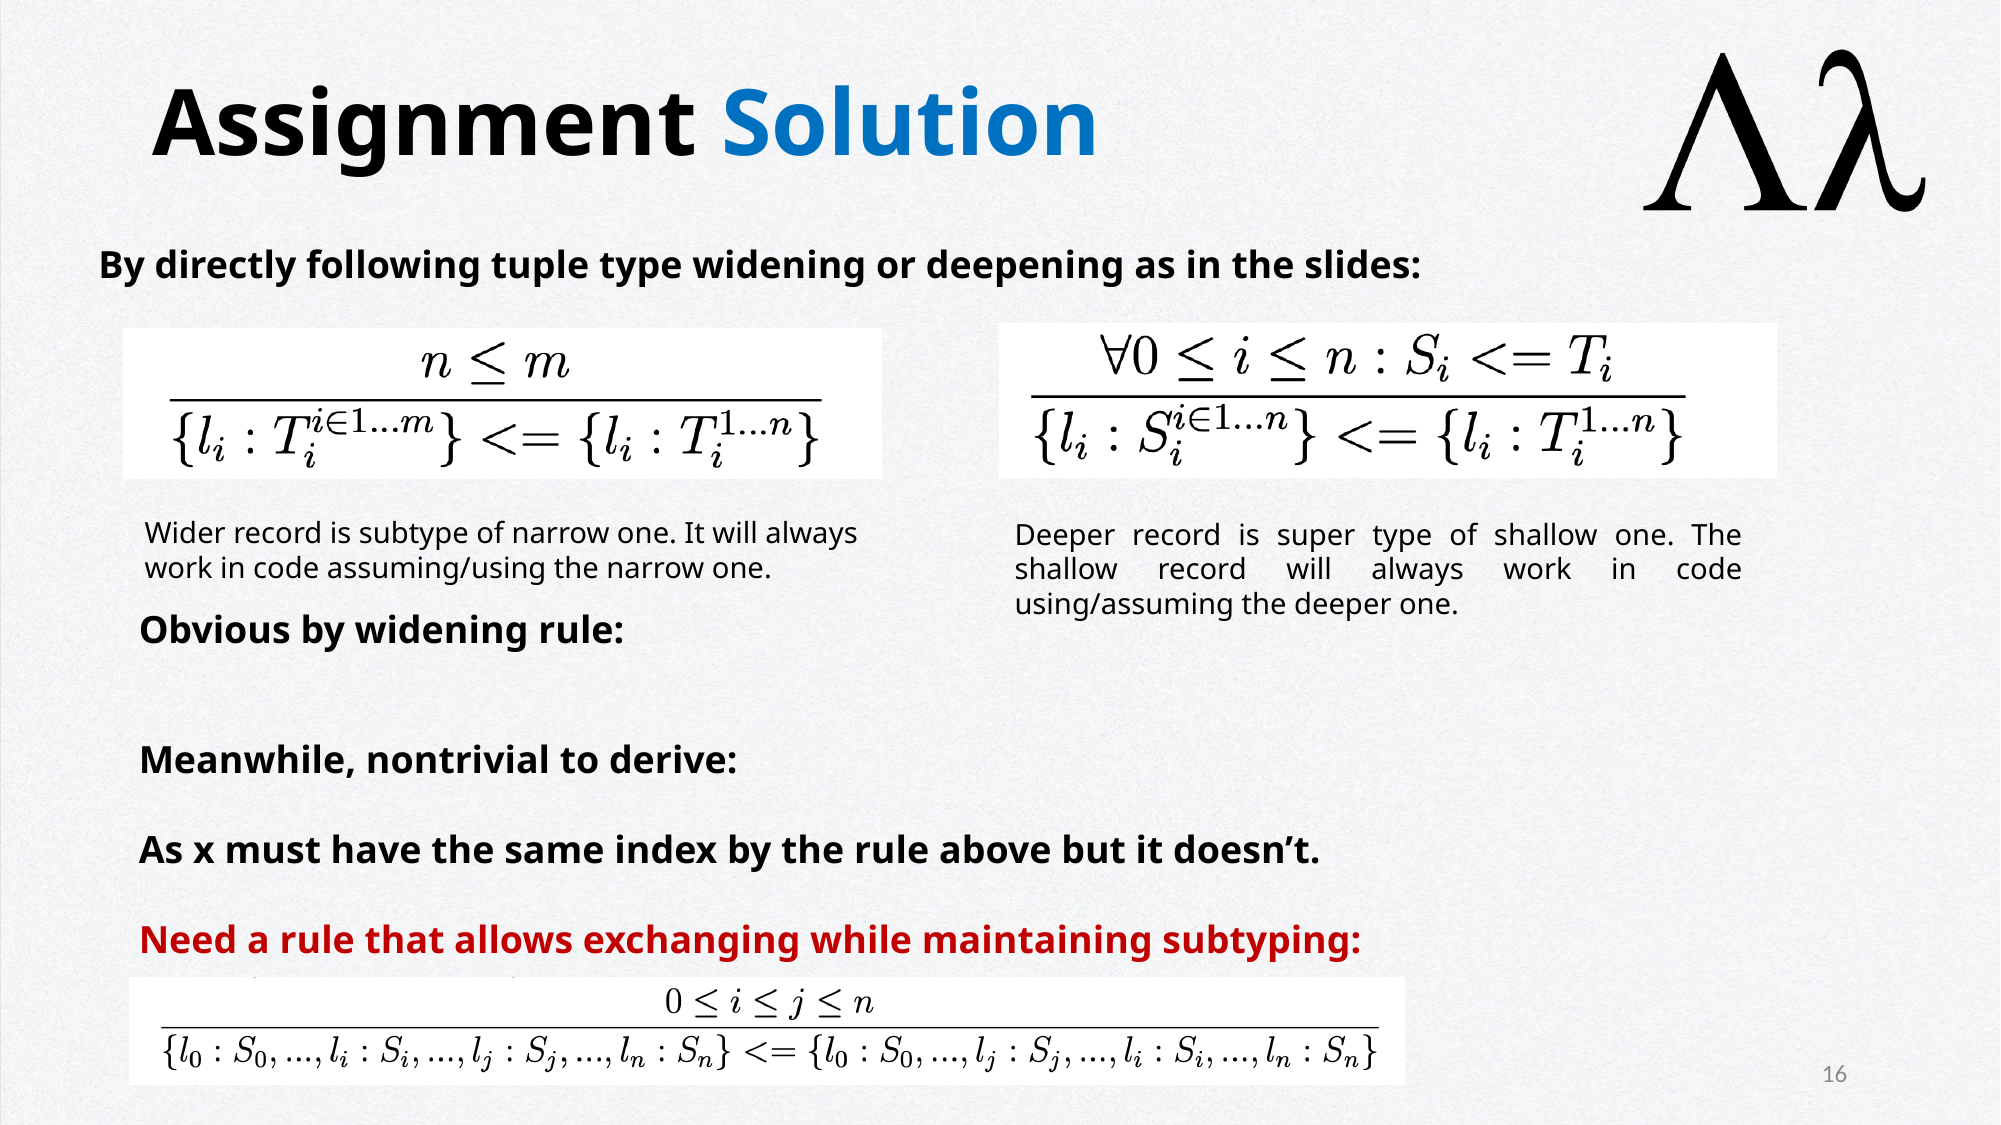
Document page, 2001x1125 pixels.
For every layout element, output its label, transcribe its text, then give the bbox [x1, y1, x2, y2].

picture [0, 0, 2001, 1125]
slide_number 15 [1412, 1042, 1863, 1103]
text_box By directly following tuple type widening or deepening as in the slides: [83, 233, 1438, 294]
text_box Wider record is subtype of narrow one. It will always work in code assuming/using the narrow one. [129, 506, 888, 592]
title Assignment Solution [137, 17, 1863, 235]
text_box Deeper record is super type of shallow one. The shallow record will always work in code using/assuming the deeper one. [999, 508, 1758, 628]
